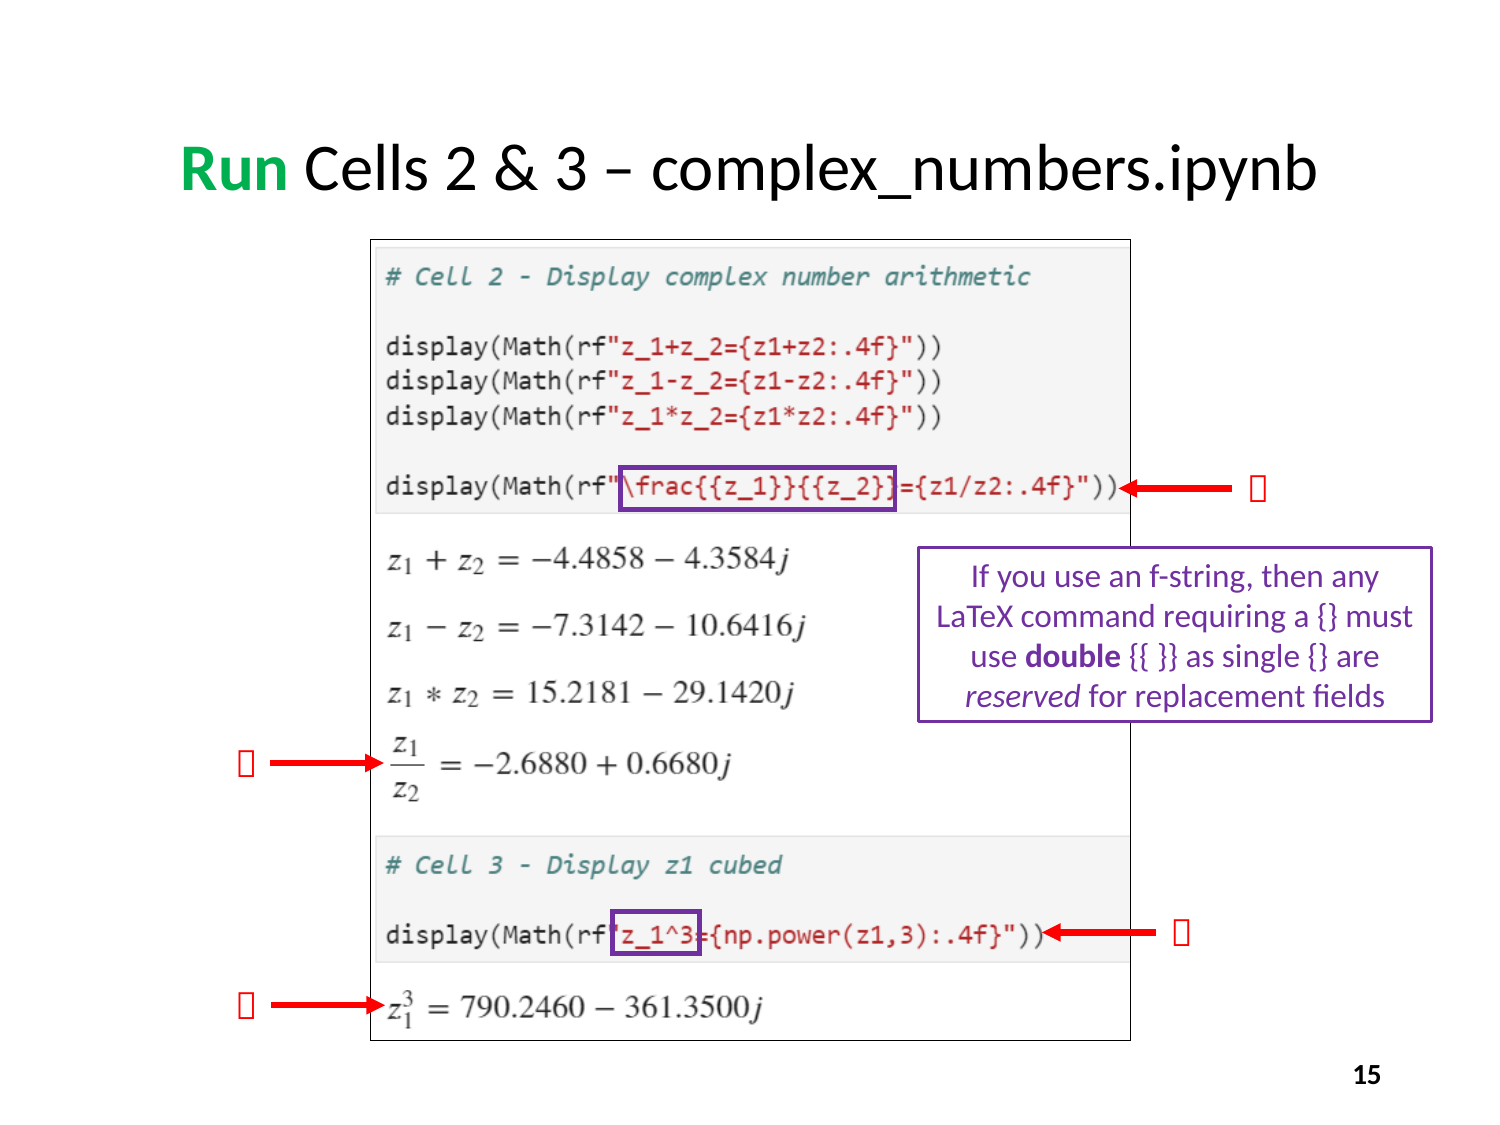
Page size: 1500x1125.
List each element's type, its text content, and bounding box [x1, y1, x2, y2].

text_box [1041, 902, 1219, 963]
slide_number 15 [1059, 1042, 1397, 1103]
picture [370, 239, 1131, 1041]
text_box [220, 974, 386, 1036]
title Run Cells 2 & 3 – complex_numbers.ipynb [103, 59, 1397, 278]
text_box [1118, 458, 1296, 519]
text_box If you use an f-string, then any LaTeX command requiring a {} must use double {{ }} as single {} are reserved for replacement fields [1131, 547, 1432, 722]
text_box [220, 732, 384, 794]
